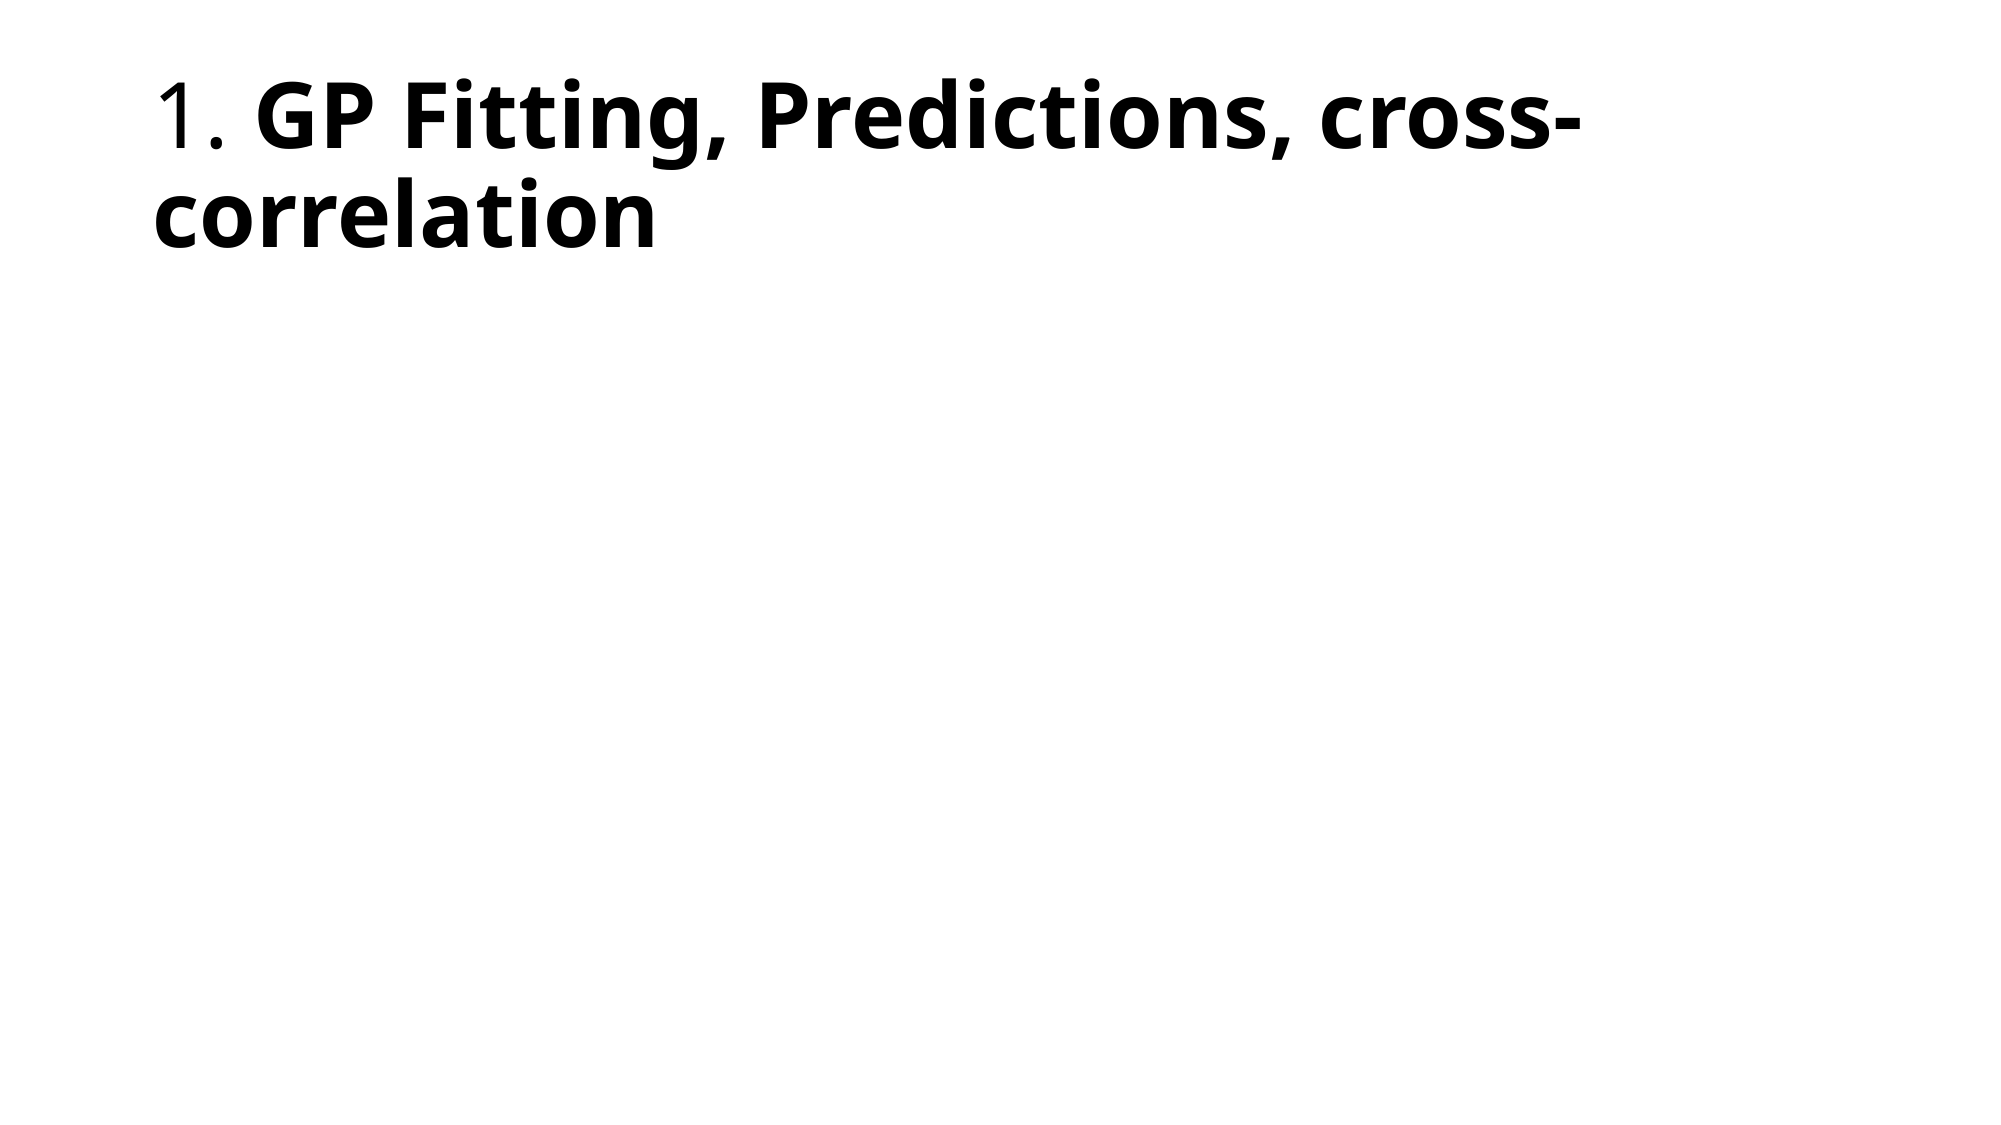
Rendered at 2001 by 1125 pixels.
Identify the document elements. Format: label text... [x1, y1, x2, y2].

title 1. GP Fitting, Predictions, cross-correlation [137, 59, 1863, 278]
